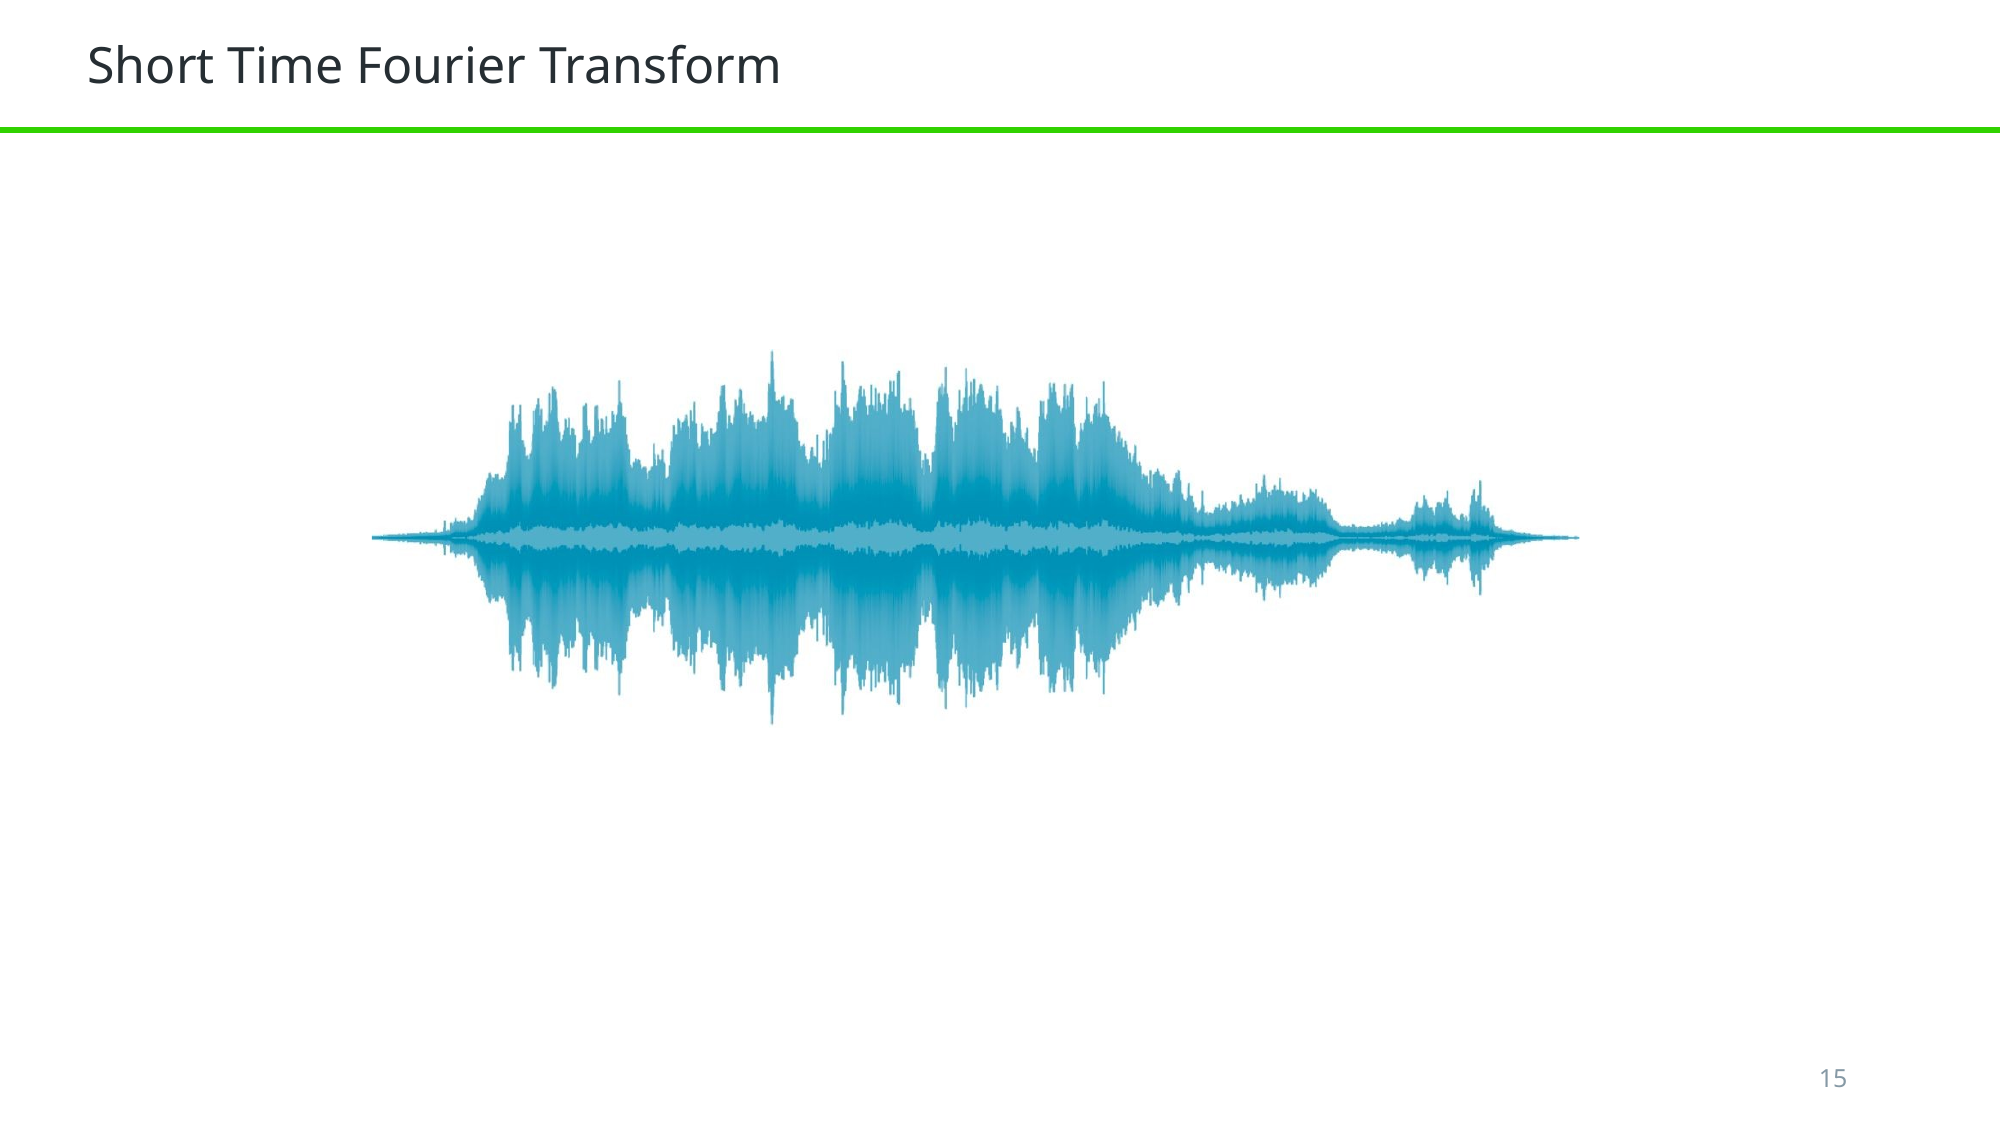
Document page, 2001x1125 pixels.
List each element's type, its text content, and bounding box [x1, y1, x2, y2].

text_box [371, 349, 1580, 728]
text_box 15 [1791, 1058, 1863, 1102]
text_box Short Time Fourier Transform [72, 22, 1792, 112]
